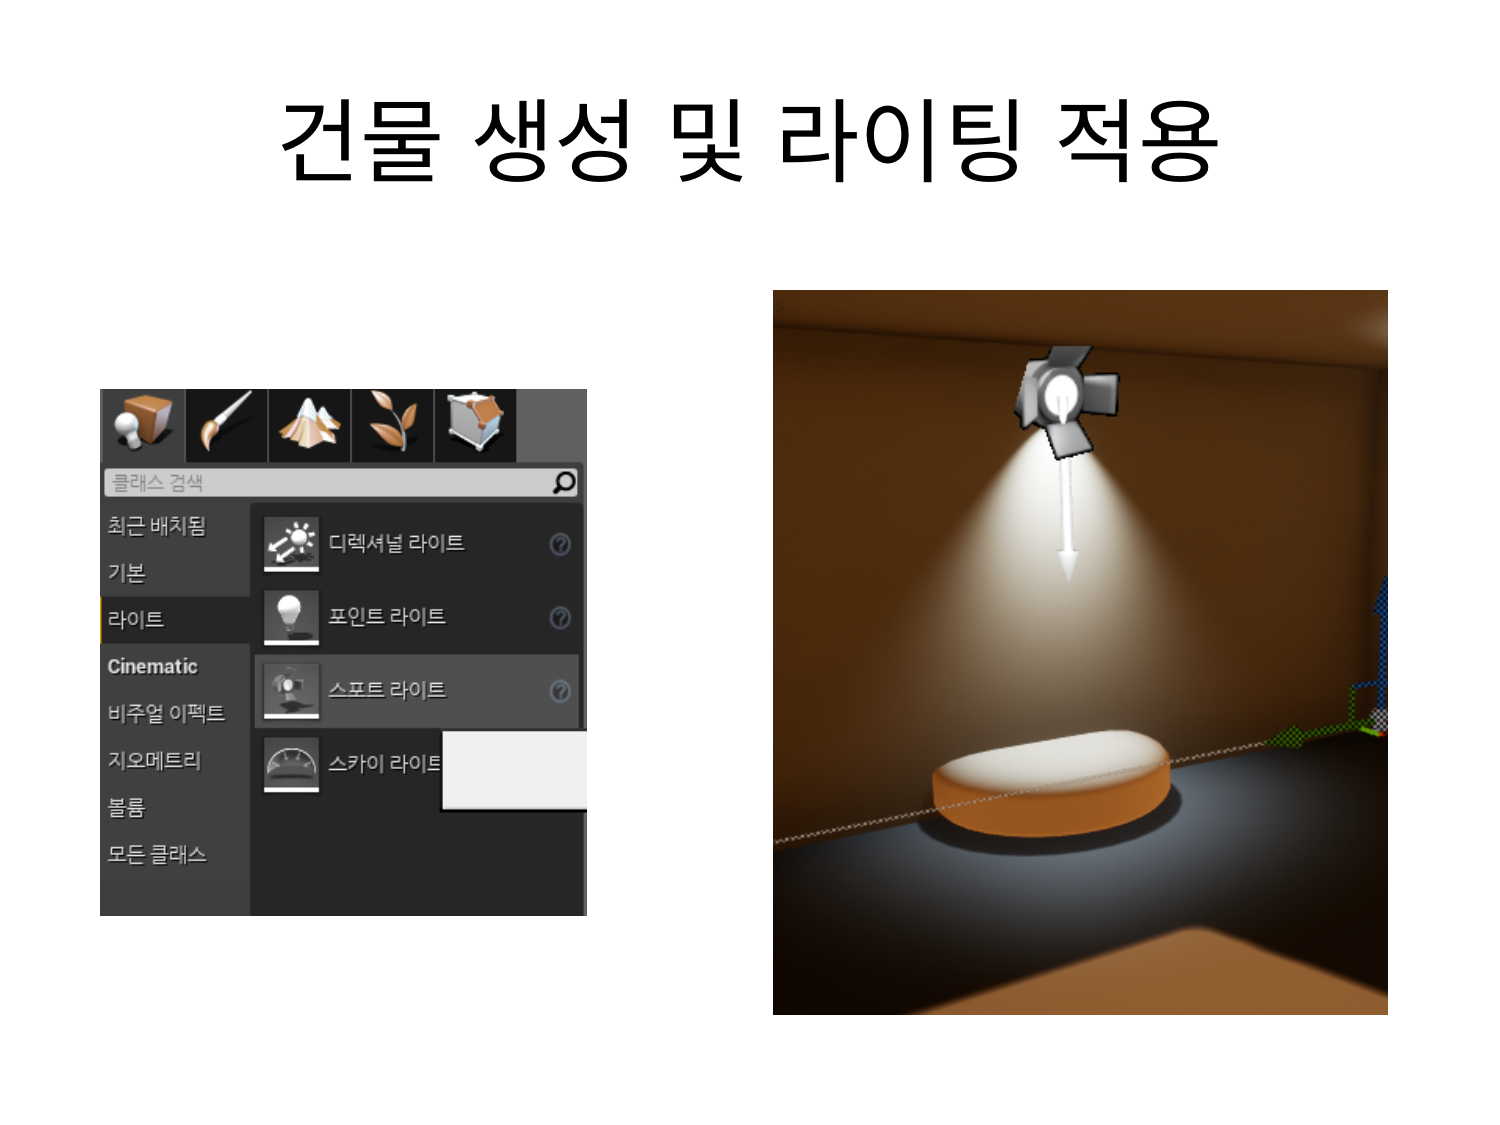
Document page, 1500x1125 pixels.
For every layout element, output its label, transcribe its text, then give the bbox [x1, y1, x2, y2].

title 건물 생성 및 라이팅 적용 [75, 45, 1425, 233]
picture [100, 388, 587, 916]
picture [773, 290, 1388, 1015]
